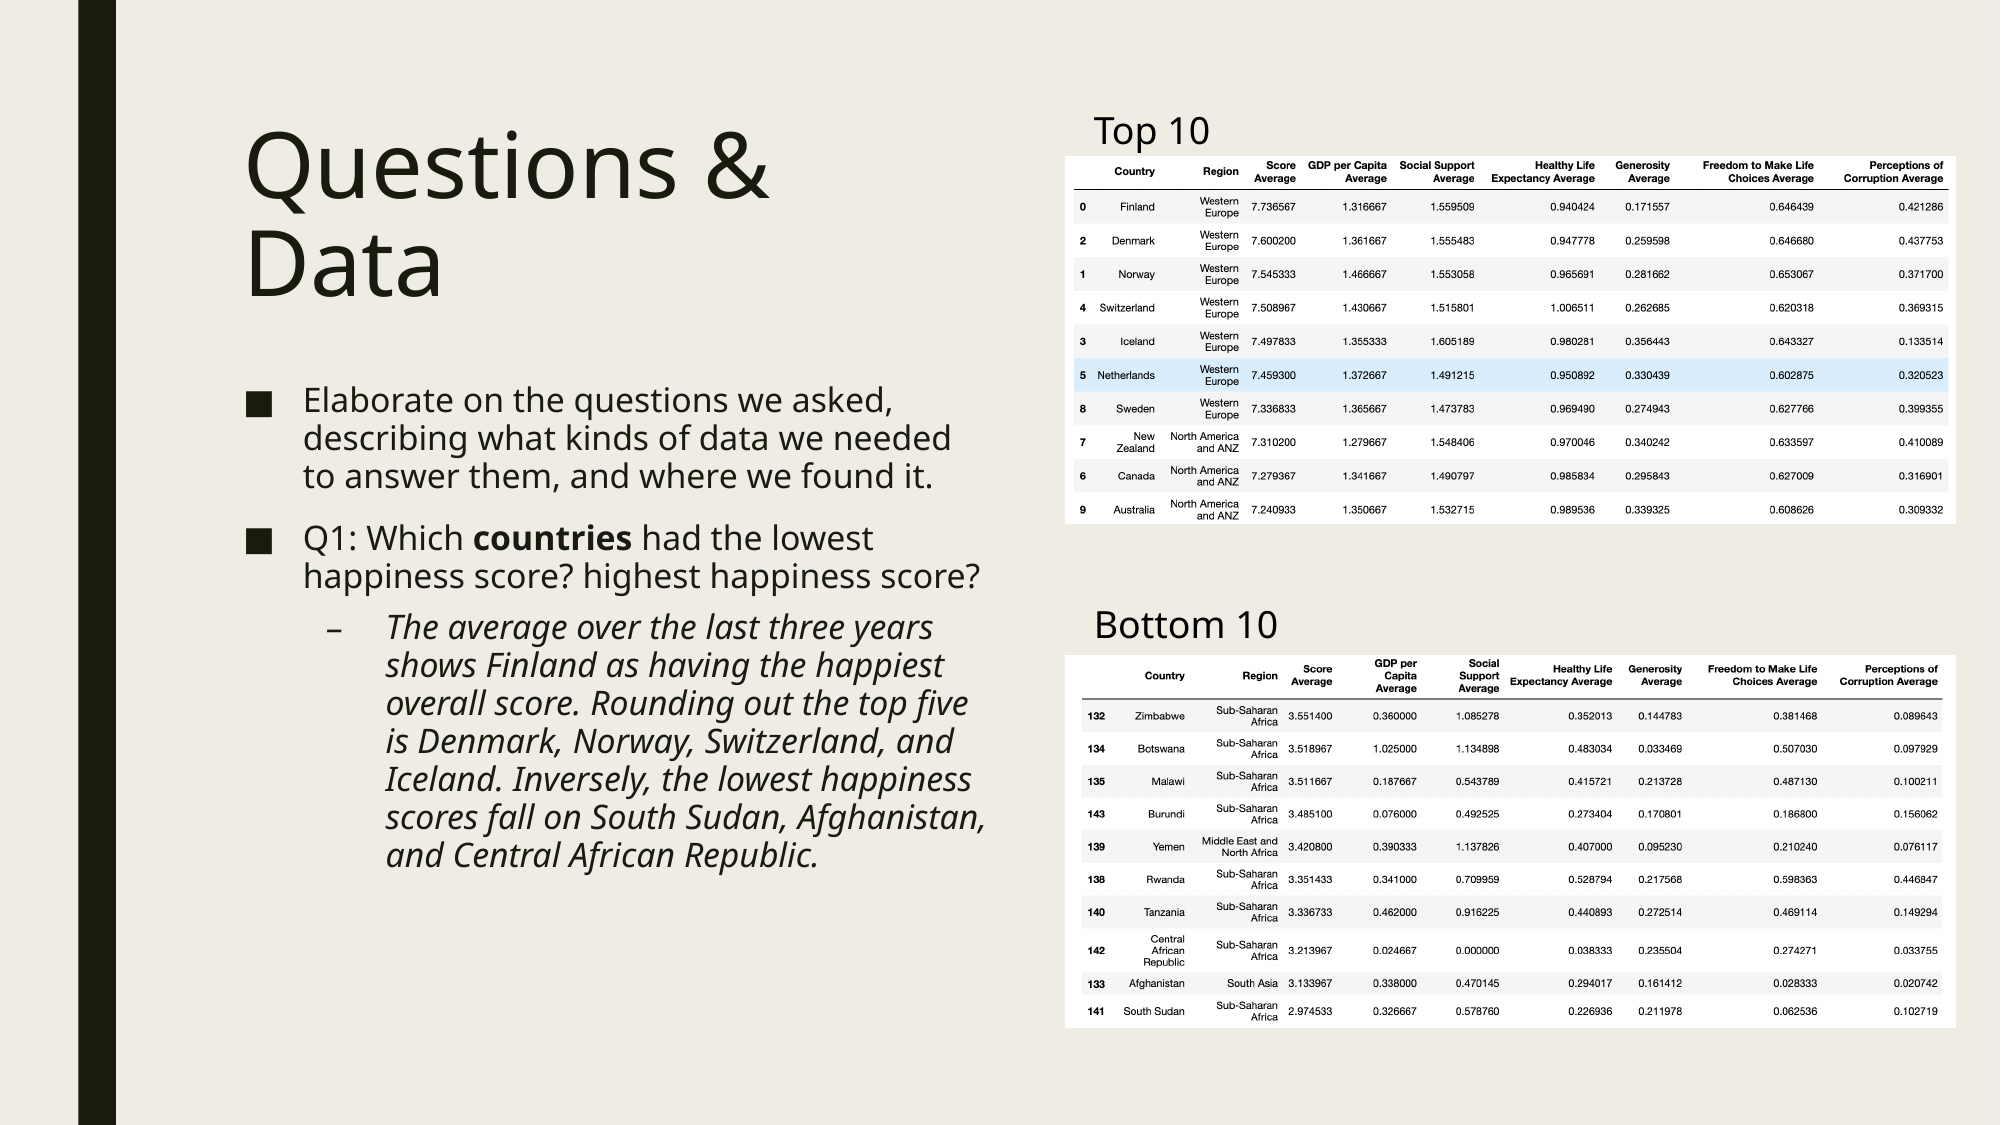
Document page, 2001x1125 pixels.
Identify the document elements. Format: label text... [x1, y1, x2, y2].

picture [1065, 655, 1956, 1028]
title Questions & Data [228, 112, 1000, 357]
text_box Top 10 [1079, 99, 1736, 156]
picture [1065, 156, 1956, 524]
text_box Bottom 10 [1079, 593, 1664, 654]
list Elaborate on the questions we asked, describing what kinds of data we needed to answer them, and where we found it. Q1: Which countries had the lowest happiness score? highest happiness score? The average over the last three years shows Finland as having the happiest overall score. Rounding out the top five is Denmark, Norway, Switzerland, and Iceland. Inversely, the lowest happiness scores fall on South Sudan, Afghanistan, and Central African Republic. [228, 375, 1007, 963]
